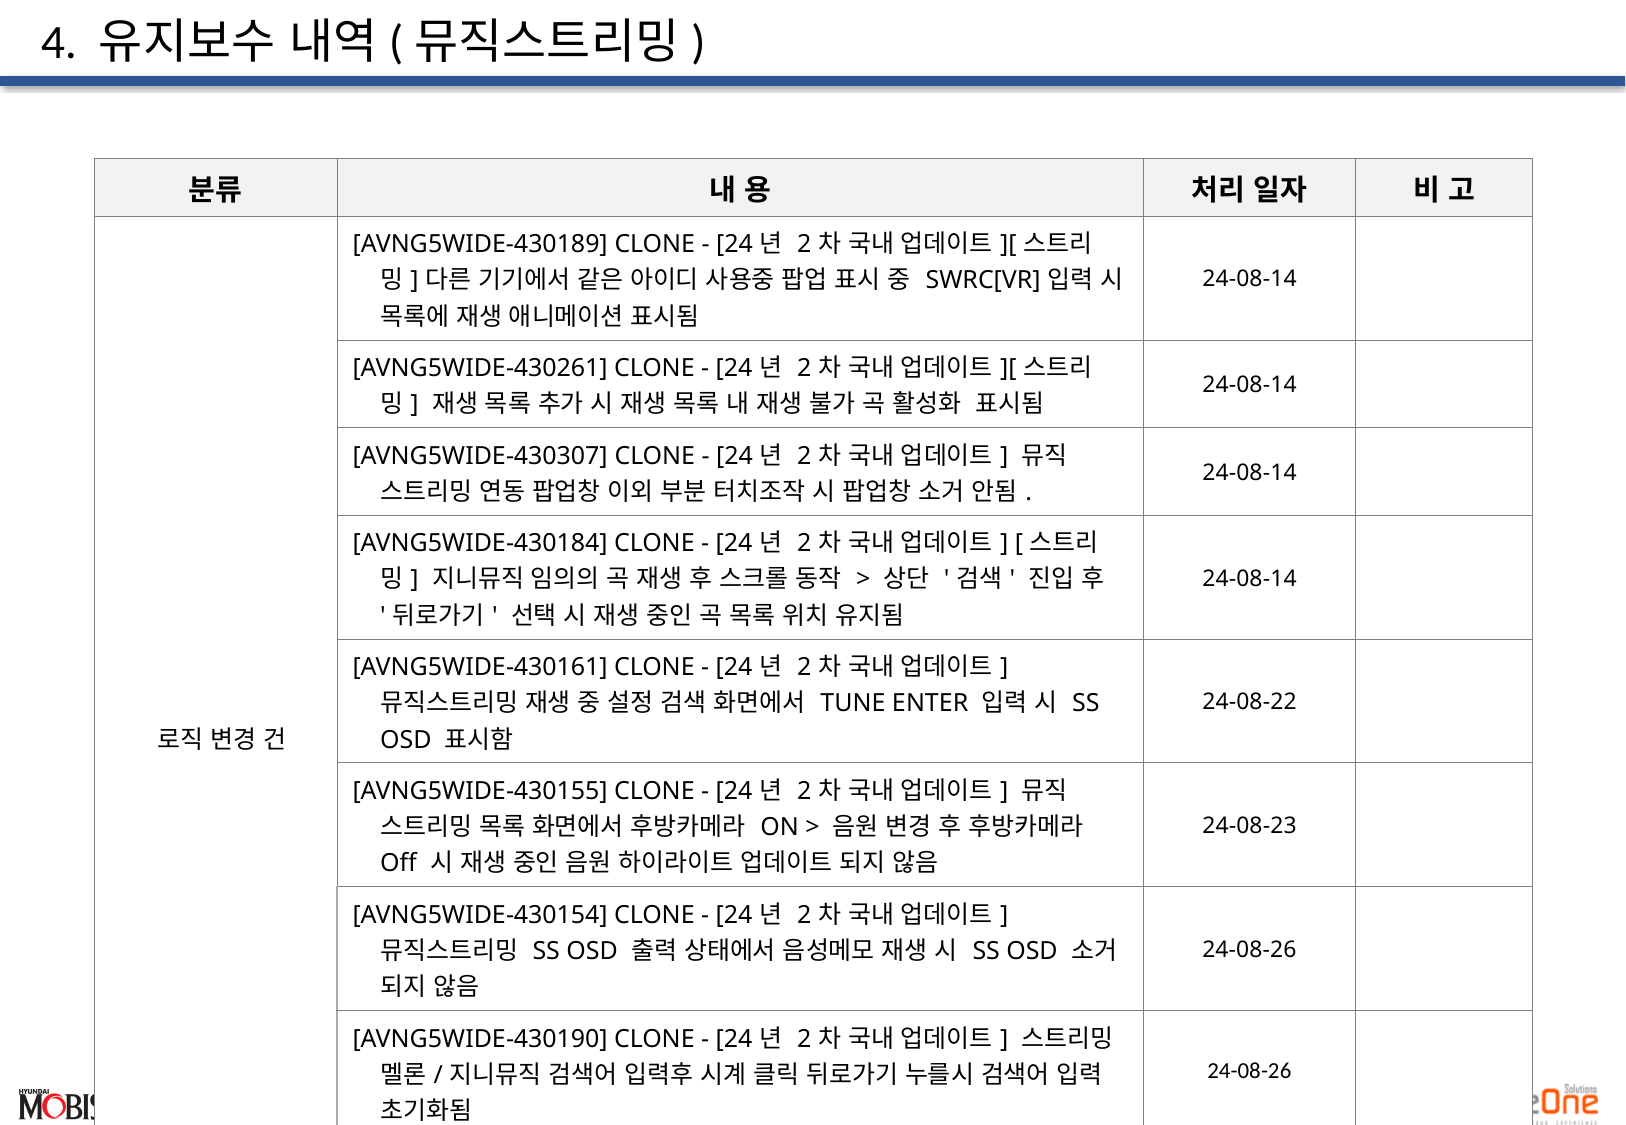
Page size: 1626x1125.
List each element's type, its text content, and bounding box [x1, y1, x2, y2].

table_cell [1356, 887, 1532, 1010]
table_header 분류 [95, 159, 337, 216]
table_cell 24-08-14 [1144, 341, 1355, 427]
title 4. 유지보수 내역(뮤직스트리밍) [25, 9, 1428, 77]
table_cell 24-08-14 [1144, 428, 1355, 515]
table_cell [AVNG5WIDE-430161] CLONE - [24년 2차 국내 업데이트] 뮤직스트리밍 재생 중 설정 검색 화면에서 TUNE ENTER 입력 시 SS OSD 표시함 [338, 640, 1143, 762]
table_header 내 용 [338, 159, 1143, 216]
table_cell [AVNG5WIDE-430154] CLONE - [24년 2차 국내 업데이트] 뮤직스트리밍 SS OSD 출력 상태에서 음성메모 재생 시 SS OSD 소거 되지 않음 [338, 887, 1143, 1010]
table_cell [AVNG5WIDE-430189] CLONE - [24년 2차 국내 업데이트][스트리밍]다른 기기에서 같은 아이디 사용중 팝업 표시 중 SWRC[VR]입력 시 목록에 재생 애니메이션 표시됨 [338, 217, 1143, 340]
picture [18, 1089, 94, 1120]
table_cell 24-08-26 [1144, 887, 1355, 1010]
table_header 처리 일자 [1144, 159, 1355, 216]
table_cell [1356, 217, 1532, 340]
table_cell 24-08-22 [1144, 640, 1355, 762]
table_cell 24-08-14 [1144, 217, 1355, 340]
table_cell 로직 변경 건 [95, 217, 337, 1125]
table_cell [1356, 341, 1532, 427]
table_cell [1356, 640, 1532, 762]
table_cell 24-08-23 [1144, 763, 1355, 886]
table_cell [AVNG5WIDE-430261] CLONE - [24년 2차 국내 업데이트][스트리밍] 재생 목록 추가 시 재생 목록 내 재생 불가 곡 활성화 표시됨 [338, 341, 1143, 427]
table_cell [AVNG5WIDE-430190] CLONE - [24년 2차 국내 업데이트] 스트리밍 멜론/지니뮤직 검색어 입력후 시계 클릭 뒤로가기 누를시 검색어 입력 초기화됨 [338, 1011, 1143, 1125]
table_cell [1356, 428, 1532, 515]
table_cell [AVNG5WIDE-430184] CLONE - [24년 2차 국내 업데이트] [스트리밍] 지니뮤직 임의의 곡 재생 후 스크롤 동작 > 상단 '검색' 진입 후 '뒤로가기' 선택 시 재생 중인 곡 목록 위치 유지됨 [338, 516, 1143, 639]
table_cell 24-08-26 [1144, 1011, 1355, 1125]
table_cell 24-08-14 [1144, 516, 1355, 639]
picture [1533, 1084, 1598, 1125]
table_cell [1356, 1011, 1532, 1125]
table_header 비 고 [1356, 159, 1532, 216]
table_cell [1356, 516, 1532, 639]
table_cell [1356, 763, 1532, 886]
table_cell [AVNG5WIDE-430155] CLONE - [24년 2차 국내 업데이트] 뮤직 스트리밍 목록 화면에서 후방카메라 ON > 음원 변경 후 후방카메라 Off 시 재생 중인 음원 하이라이트 업데이트 되지 않음 [338, 763, 1143, 886]
table_cell [AVNG5WIDE-430307] CLONE - [24년 2차 국내 업데이트] 뮤직 스트리밍 연동 팝업창 이외 부분 터치조작 시 팝업창 소거 안됨. [338, 428, 1143, 515]
